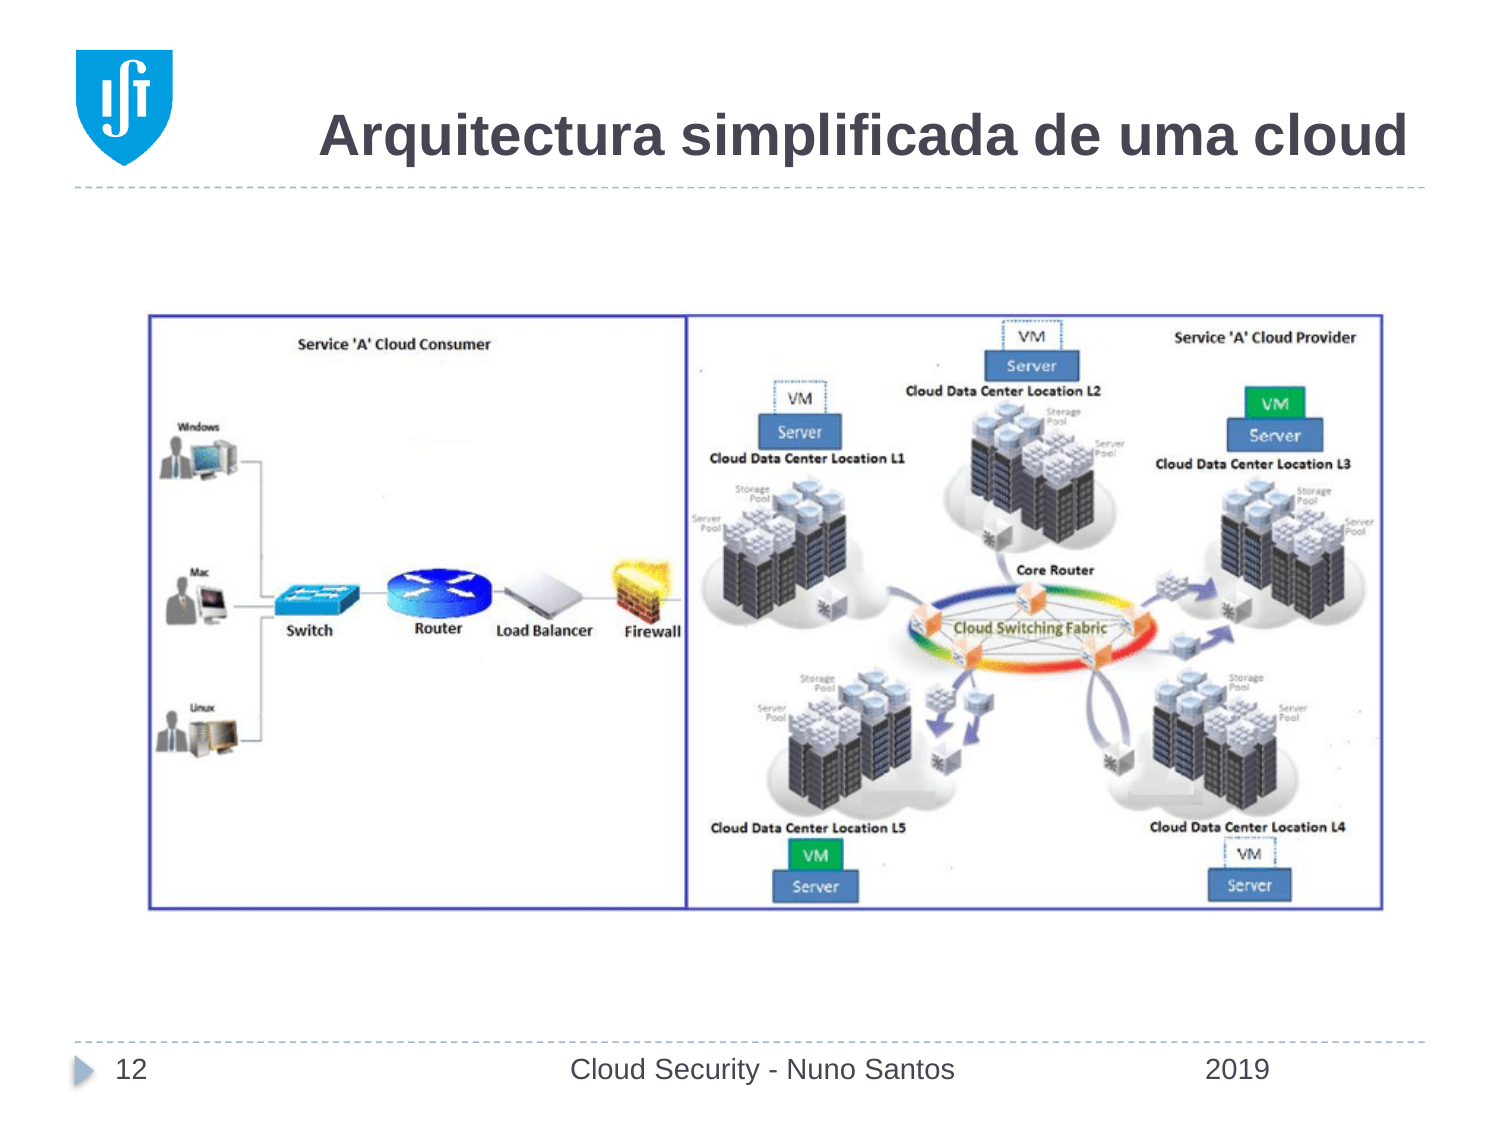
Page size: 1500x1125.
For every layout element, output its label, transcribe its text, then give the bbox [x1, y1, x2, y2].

slide_number 12 [100, 1042, 426, 1103]
picture [68, 42, 180, 175]
slide_number 2019 [1051, 1042, 1426, 1103]
picture [145, 310, 1388, 913]
title Arquitectura simplificada de uma cloud [200, 24, 1425, 175]
footer Cloud Security - Nuno Santos [475, 1042, 1051, 1103]
